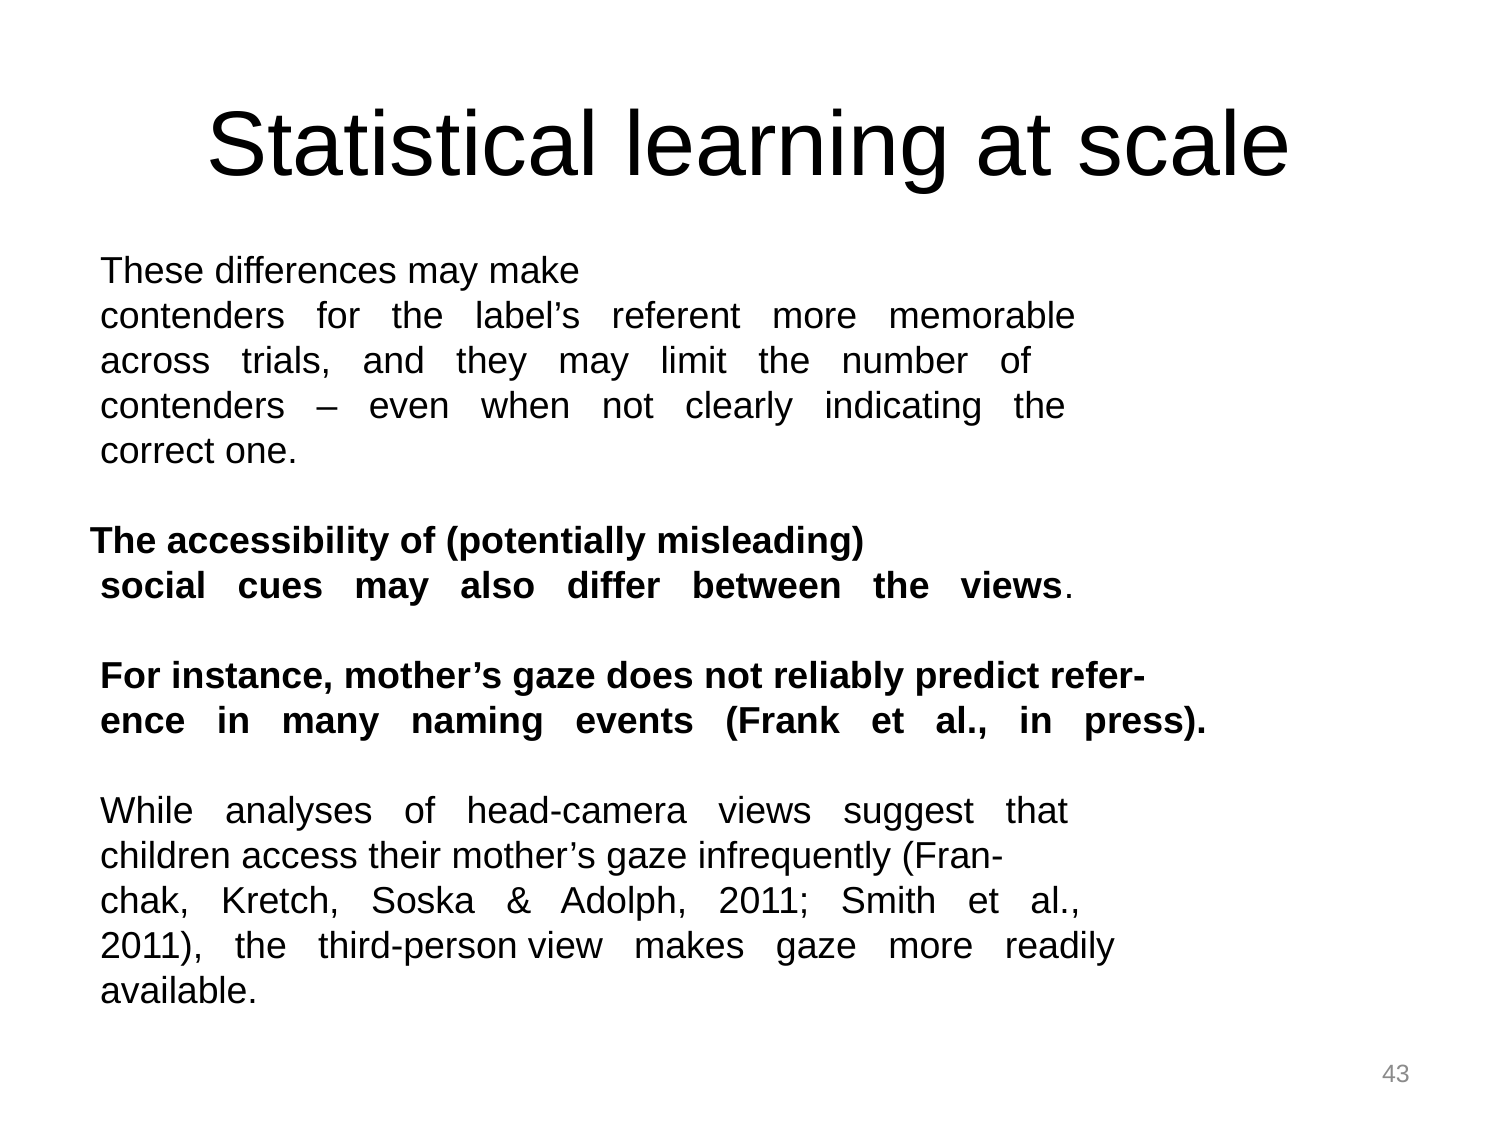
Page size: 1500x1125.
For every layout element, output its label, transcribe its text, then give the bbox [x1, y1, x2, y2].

title Statistical learning at scale [75, 45, 1425, 233]
slide_number 43 [1074, 1042, 1425, 1103]
text_box These differences may make contenders for the label’s referent more memorable across trials, and they may limit the number of contenders – even when not clearly indicating the correct one. The accessibility of (potentially misleading) social cues may also differ between the views. For instance, mother’s gaze does not reliably predict refer- ence in many naming events (Frank et al., in press). While analyses of head-camera views suggest that children access their mother’s gaze infrequently (Fran- chak, Kretch, Soska & Adolph, 2011; Smith et al., 2011), the third-person view makes gaze more readily available. [74, 238, 1369, 1018]
